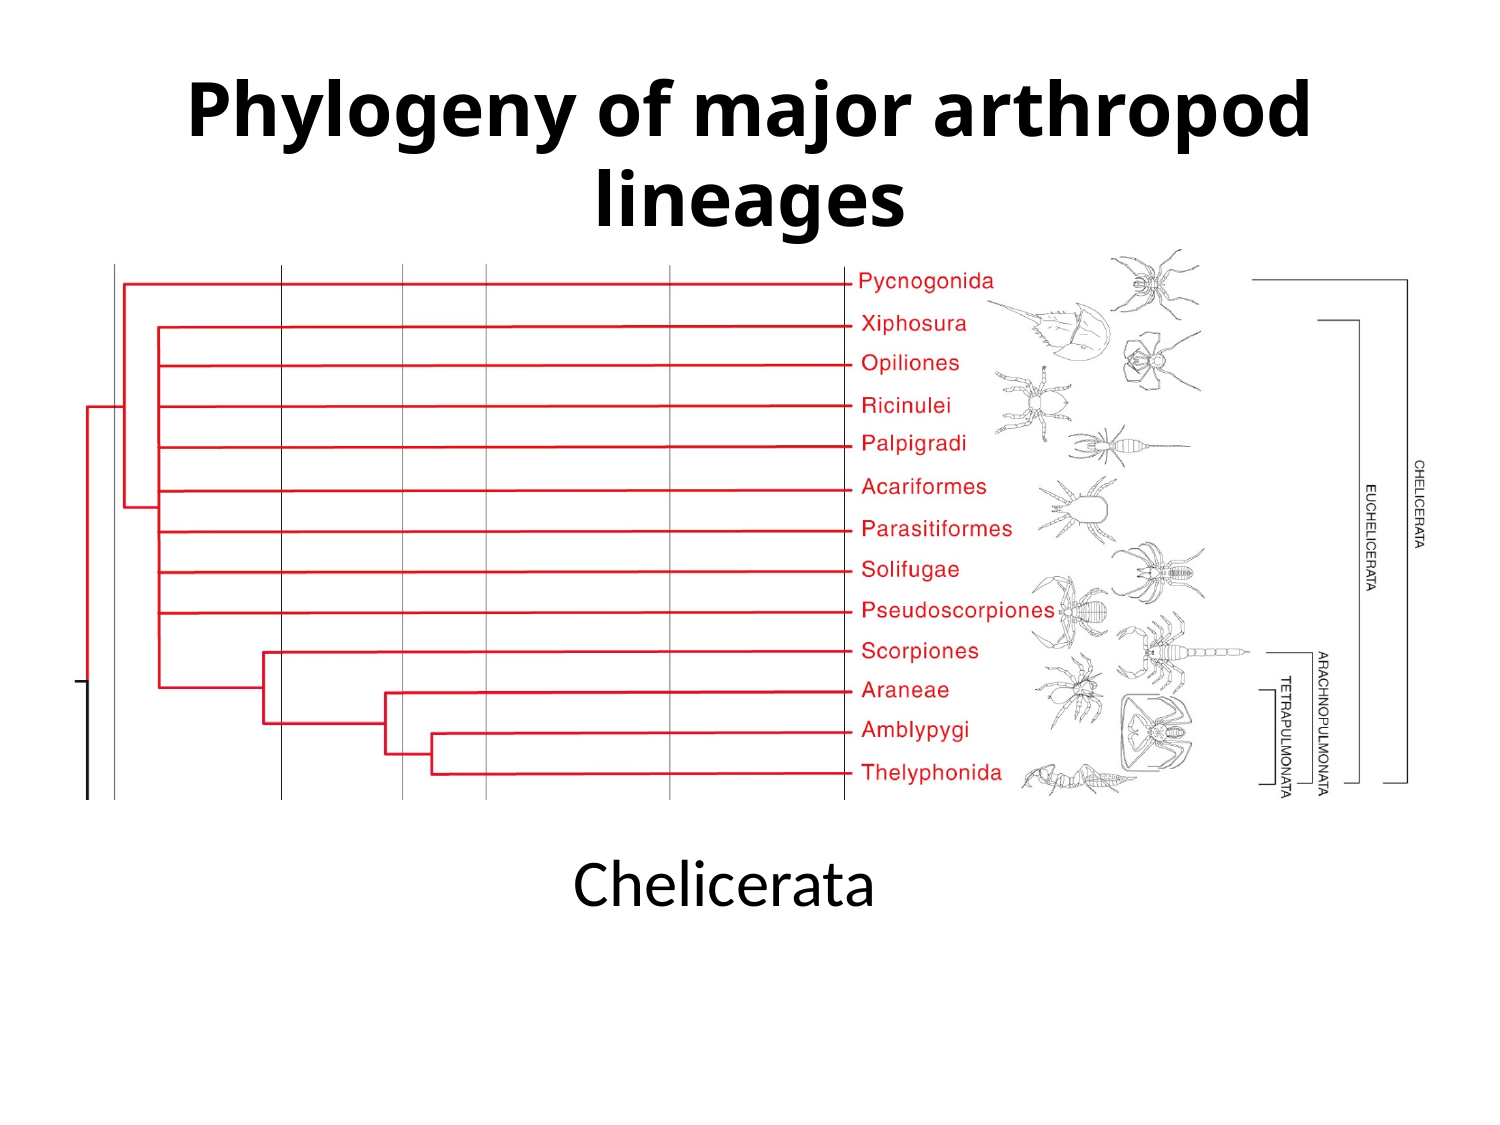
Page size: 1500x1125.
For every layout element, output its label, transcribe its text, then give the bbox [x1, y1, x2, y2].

text_box Chelicerata [349, 832, 1100, 927]
picture [0, 249, 1426, 801]
title Phylogeny of major arthropod lineages [50, 61, 1450, 153]
